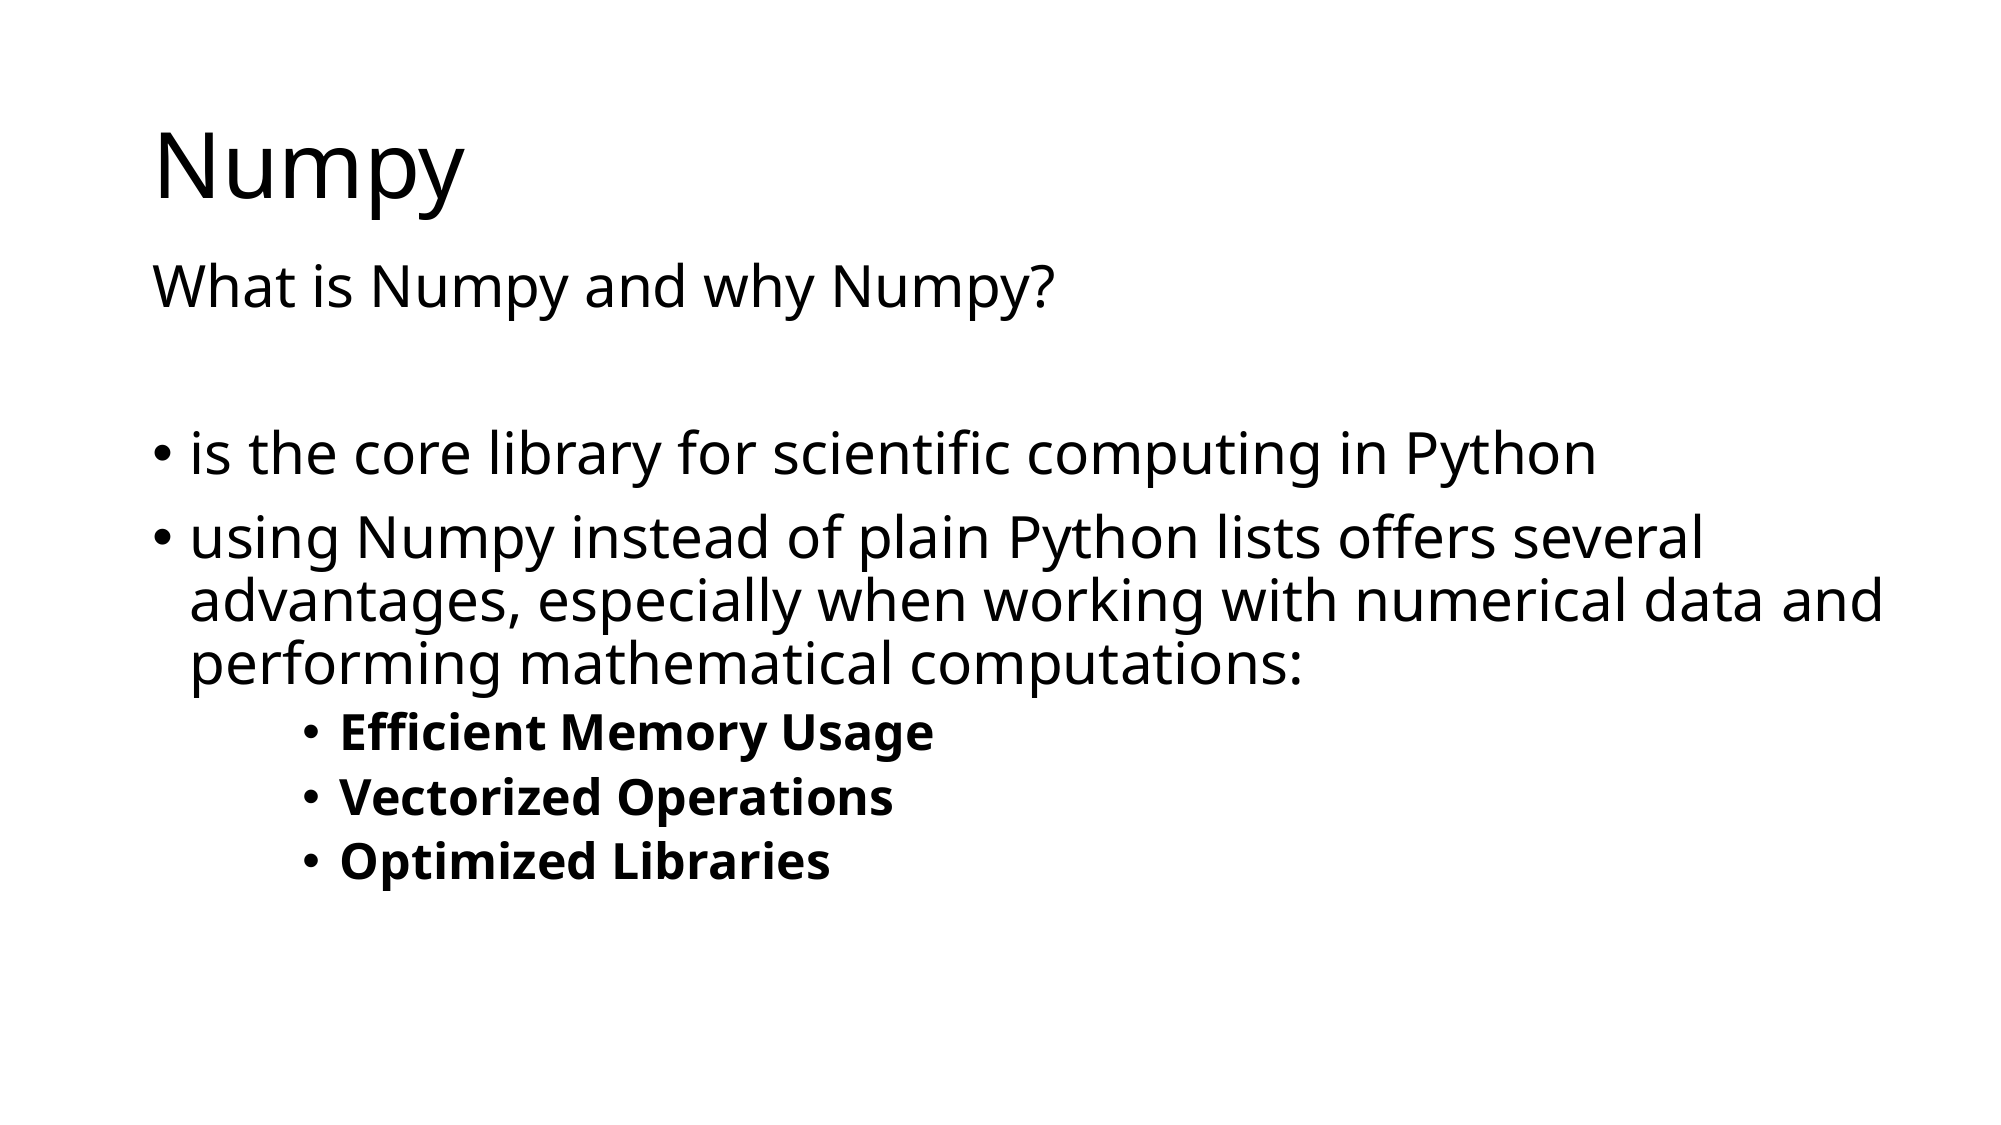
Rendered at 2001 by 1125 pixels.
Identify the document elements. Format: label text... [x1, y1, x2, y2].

list What is Numpy and why Numpy? is the core library for scientific computing in Python using Numpy instead of plain Python lists offers several advantages, especially when working with numerical data and performing mathematical computations: Efficient Memory Usage Vectorized Operations Optimized Libraries [137, 249, 2000, 964]
title Numpy [137, 59, 1863, 249]
